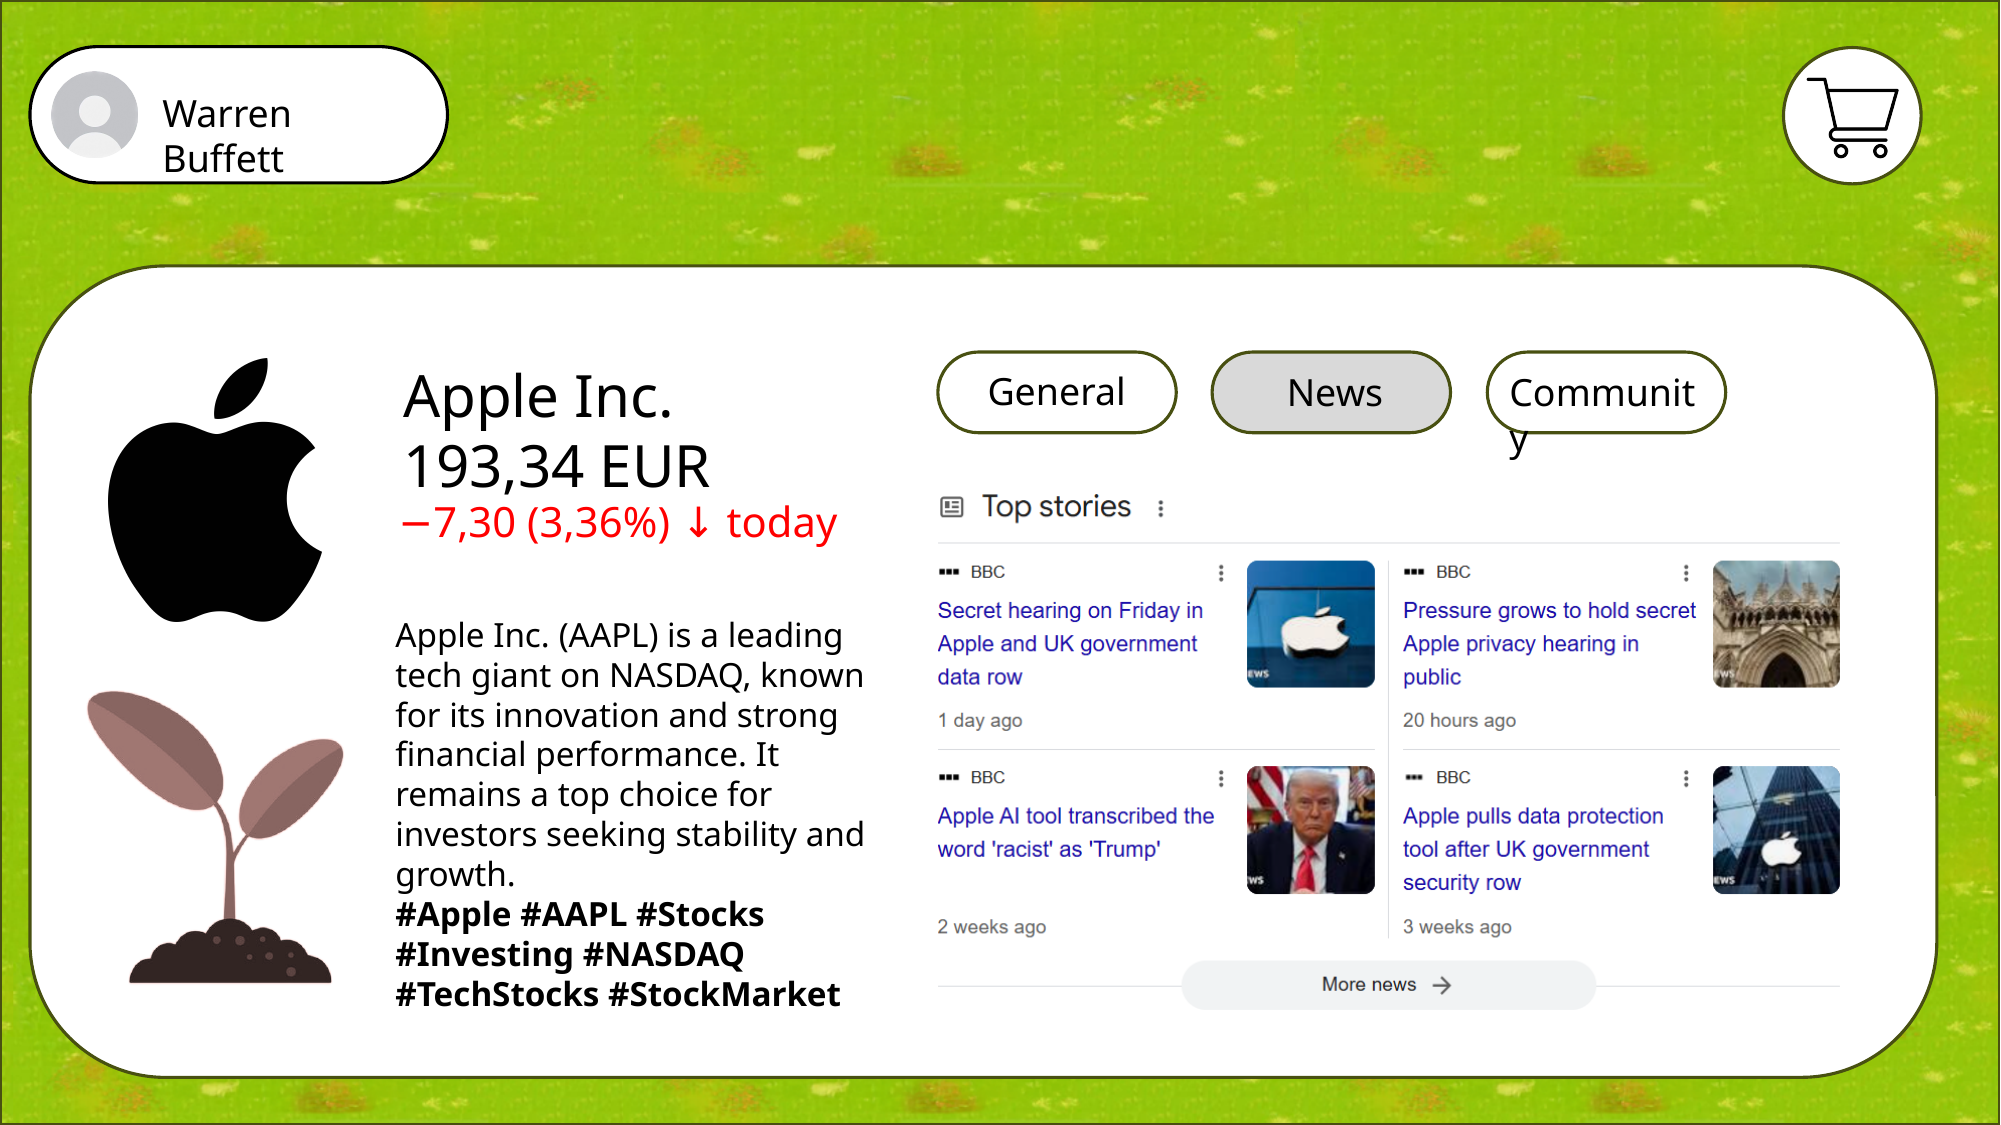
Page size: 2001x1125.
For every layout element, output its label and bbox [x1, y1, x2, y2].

text_box [1486, 351, 1726, 433]
text_box [29, 265, 1938, 1078]
text_box [1211, 351, 1467, 433]
picture [0, 0, 2000, 1125]
text_box [29, 46, 448, 184]
